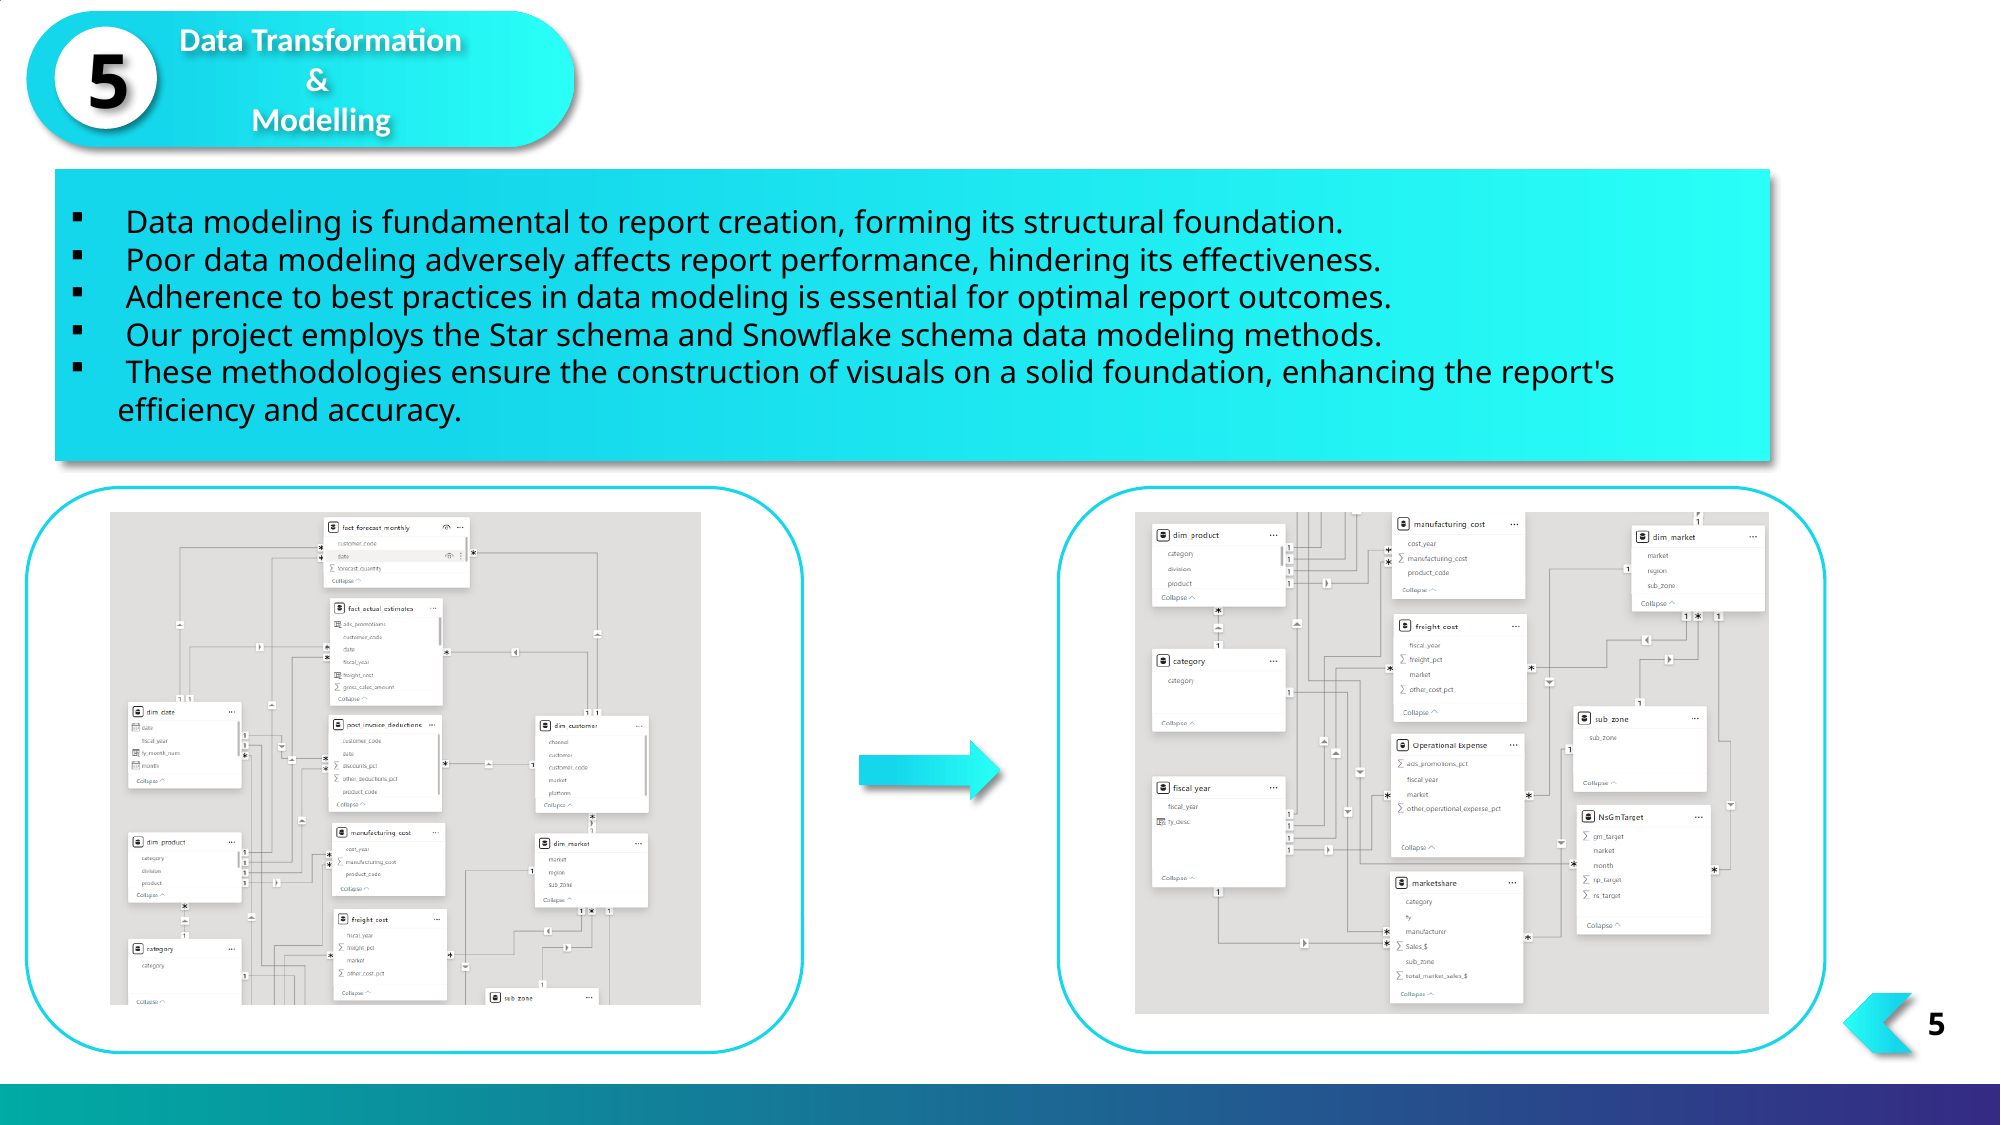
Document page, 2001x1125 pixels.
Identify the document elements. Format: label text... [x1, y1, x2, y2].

text_box [1843, 992, 1912, 1053]
text_box [1058, 487, 1825, 1053]
text_box 5 [1912, 992, 1960, 1053]
text_box [859, 740, 1001, 801]
picture [1135, 512, 1769, 1014]
picture [110, 512, 701, 1005]
text_box Data modeling is fundamental to report creation, forming its structural foundation. Poor data modeling adversely affects report performance, hindering its effectiveness. Adherence to best practices in data modeling is essential for optimal report outcomes. Our project employs the Star schema and Snowflake schema data modeling methods. These methodologies ensure the construction of visuals on a solid foundation, enhancing the report's efficiency and accuracy. [55, 169, 1770, 461]
text_box [26, 487, 803, 1053]
text_box Data Transformation & Modelling [135, 23, 507, 132]
text_box 5 [54, 24, 135, 133]
text_box [26, 11, 575, 147]
